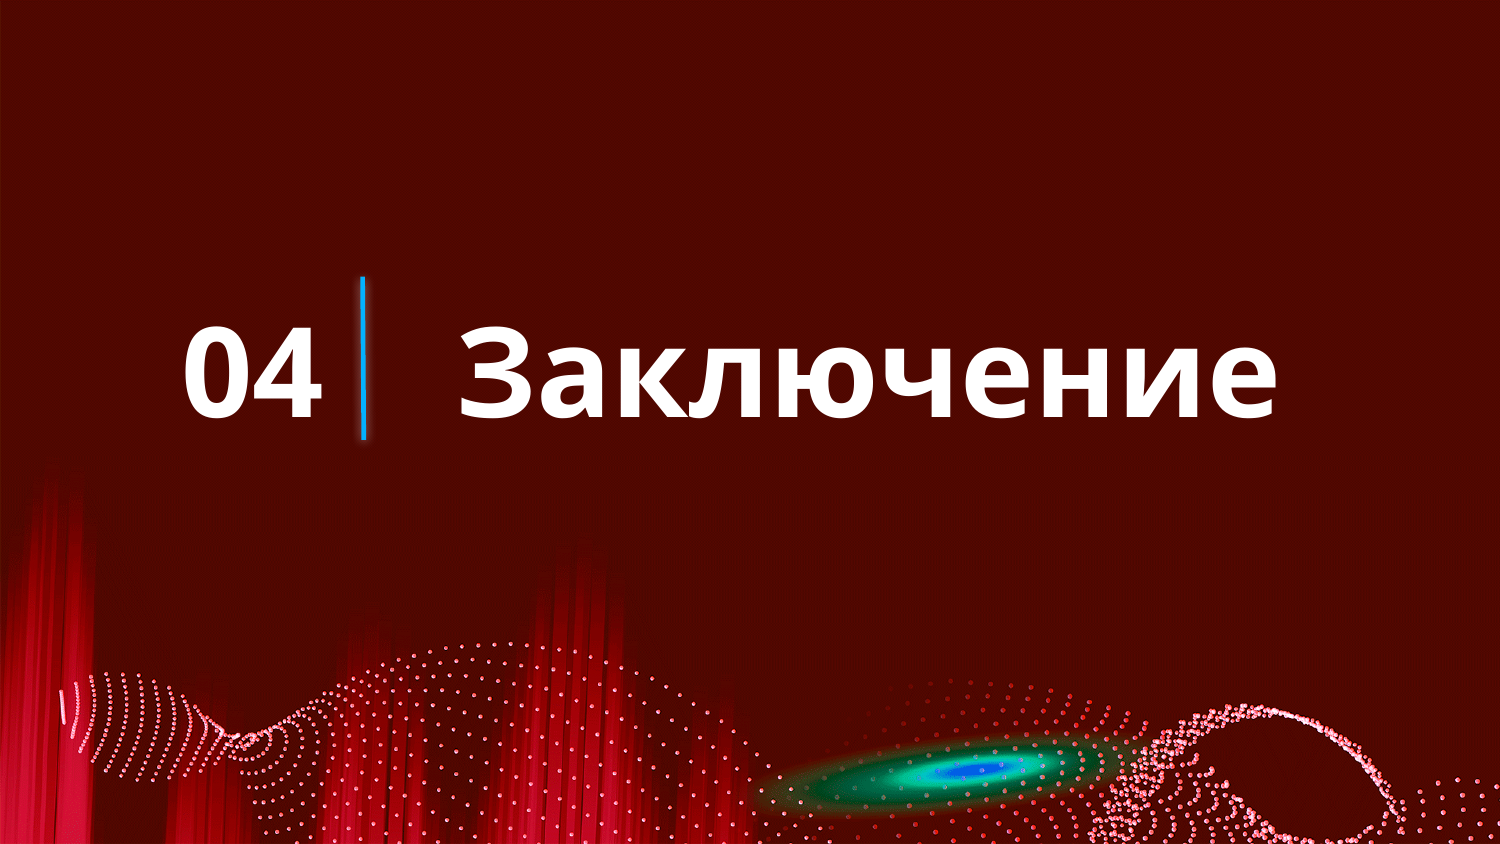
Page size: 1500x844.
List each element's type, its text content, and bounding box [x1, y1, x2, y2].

picture [0, 0, 1500, 844]
title 04 [141, 277, 360, 439]
title Заключение [369, 277, 1410, 439]
